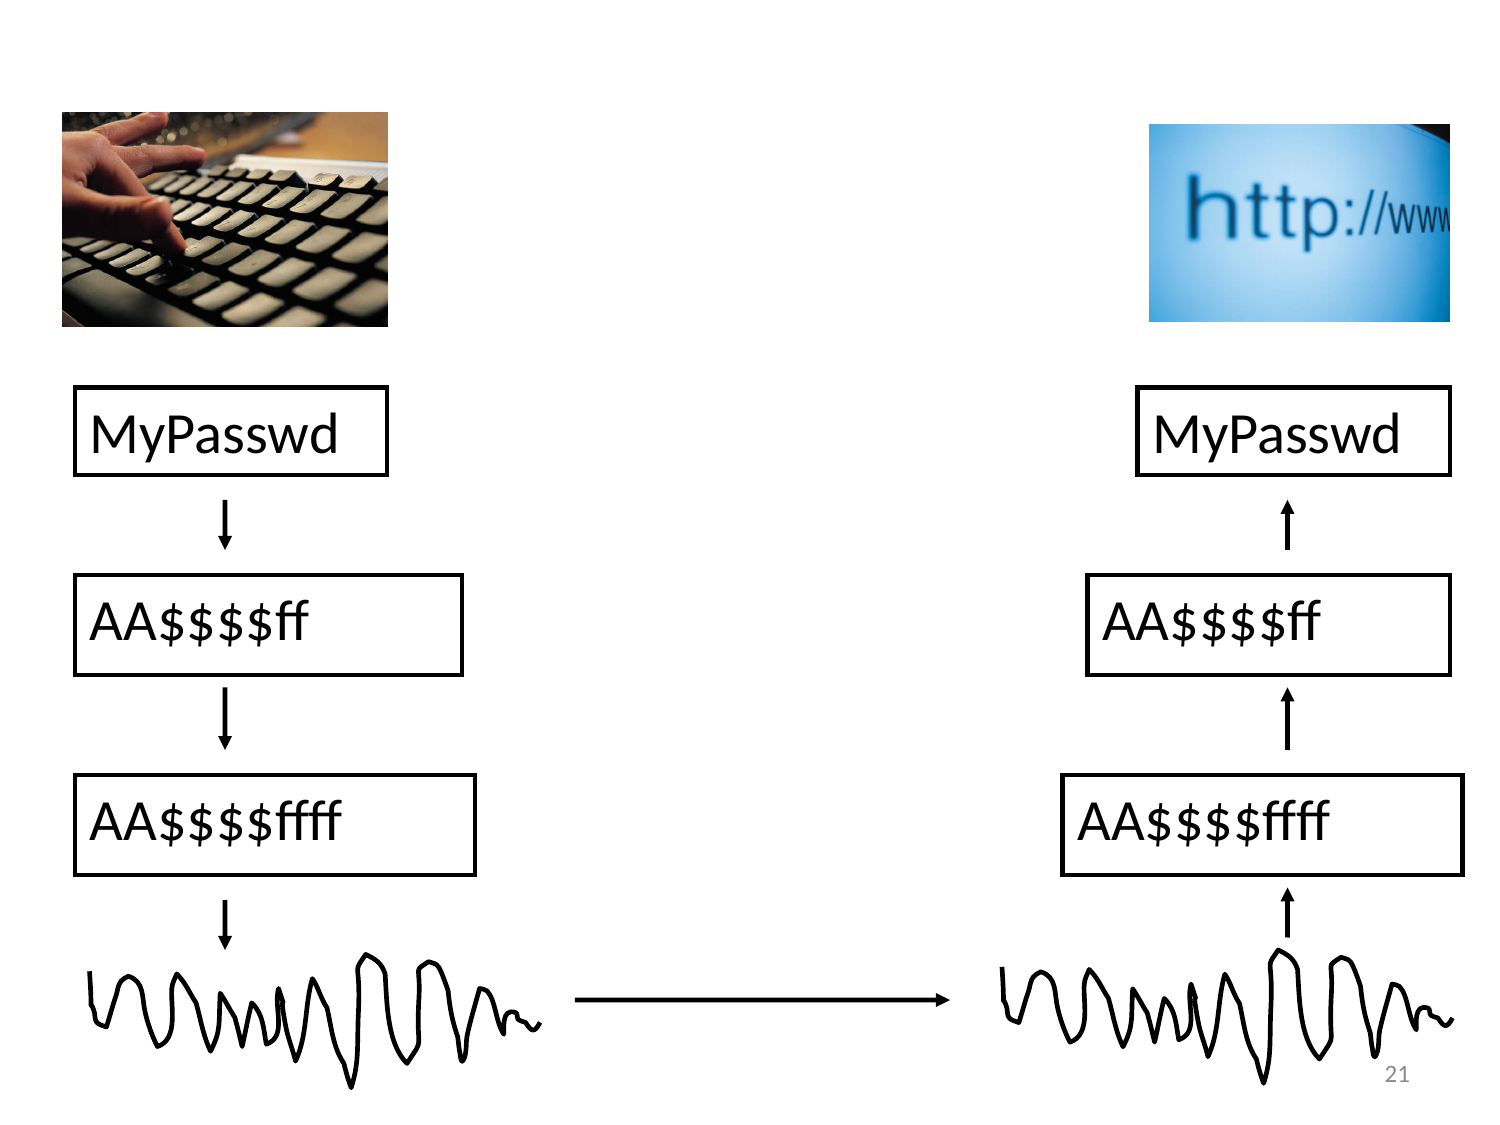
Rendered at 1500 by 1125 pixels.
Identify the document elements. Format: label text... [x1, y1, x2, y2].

text_box [1281, 687, 1294, 751]
text_box [89, 954, 541, 1088]
text_box AA$$$$ff [74, 575, 463, 675]
slide_number 21 [1074, 1042, 1425, 1103]
text_box [218, 899, 232, 950]
picture [62, 112, 388, 327]
picture [1446, 218, 1451, 231]
text_box [574, 993, 950, 1007]
text_box [1281, 499, 1294, 550]
text_box [218, 687, 232, 751]
text_box MyPasswd [1137, 387, 1450, 475]
text_box [218, 499, 232, 550]
text_box [1281, 887, 1294, 938]
text_box [1001, 949, 1453, 1043]
text_box MyPasswd [74, 387, 388, 475]
text_box AA$$$$ffff [75, 774, 475, 875]
text_box AA$$$$ff [1087, 575, 1450, 675]
picture [1149, 124, 1451, 323]
text_box AA$$$$ffff [1062, 774, 1463, 875]
